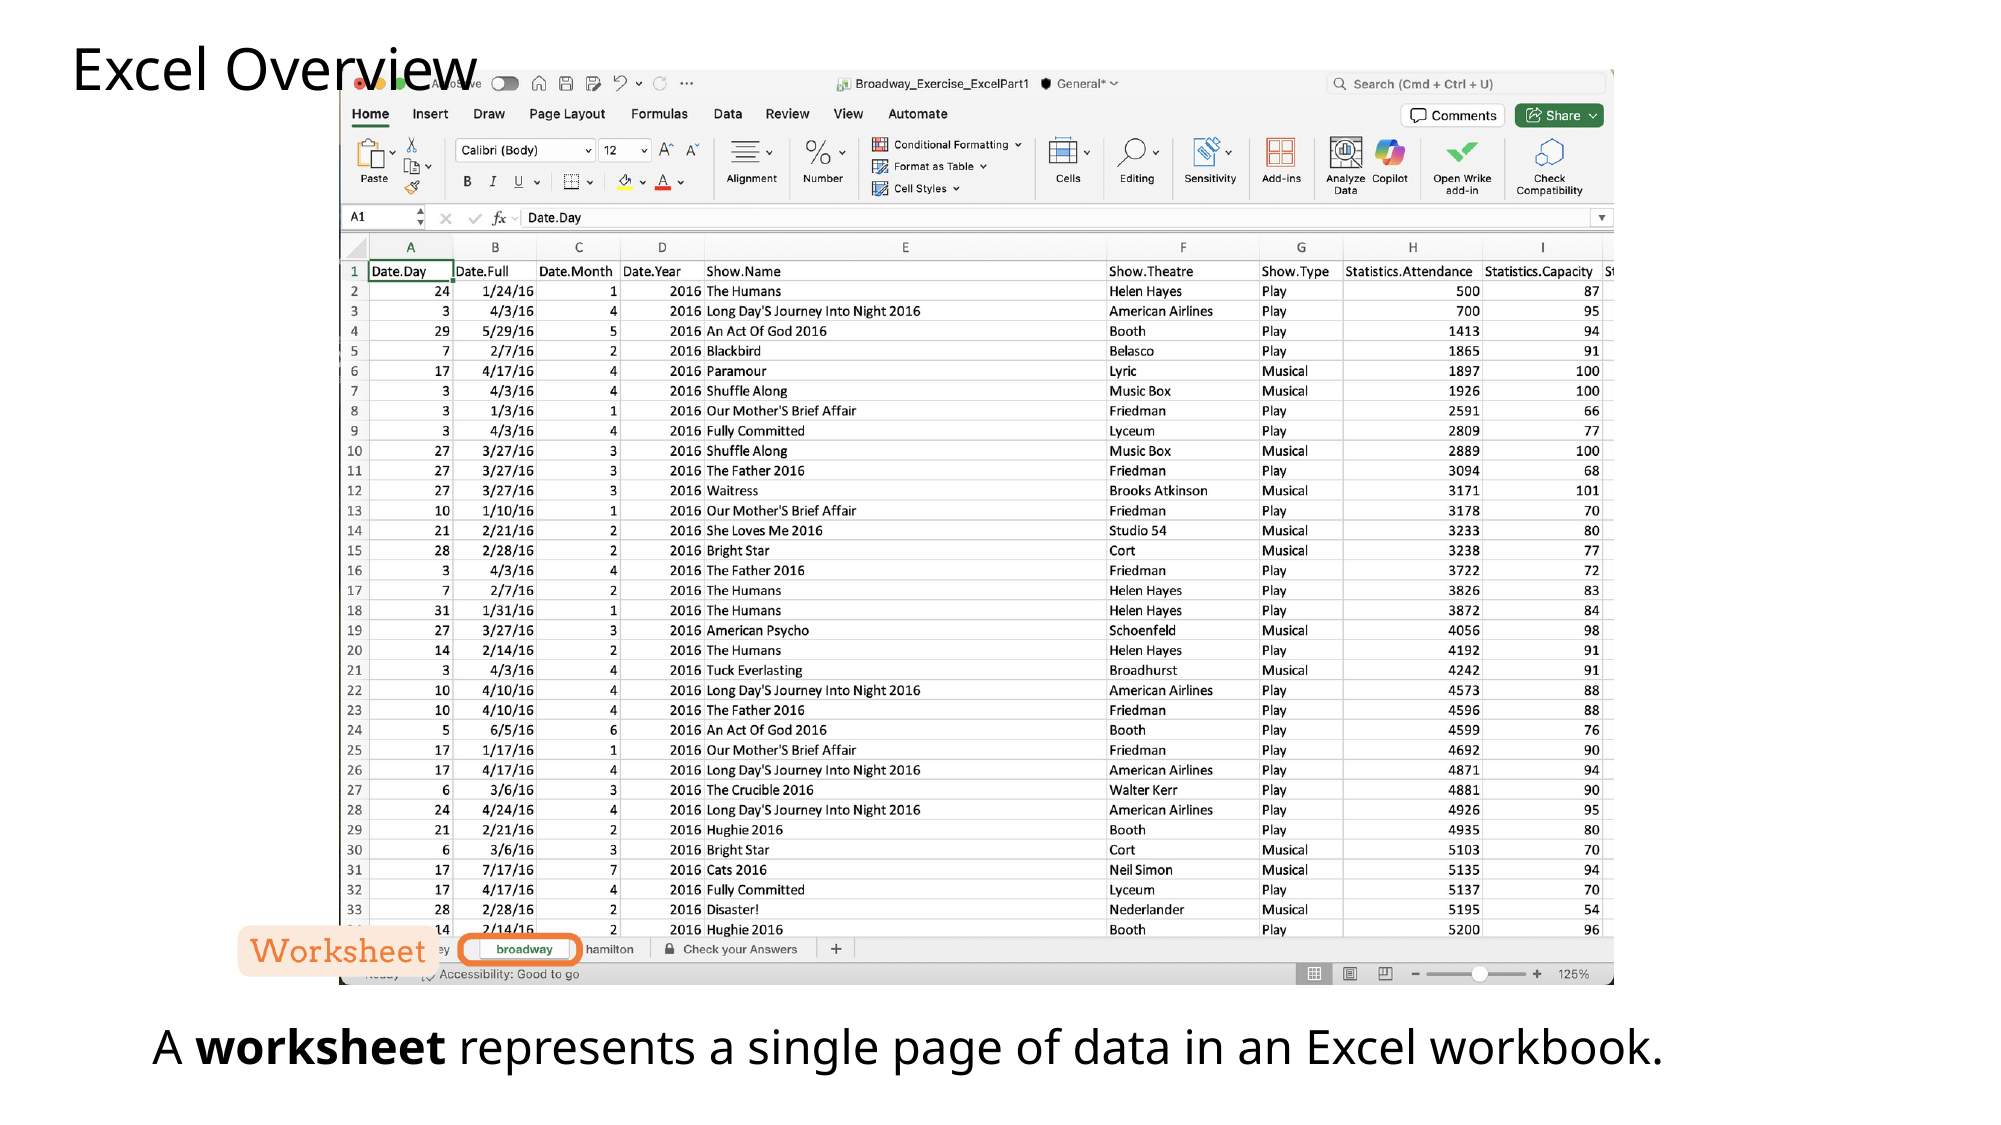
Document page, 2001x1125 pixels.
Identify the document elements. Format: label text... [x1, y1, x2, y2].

picture [233, 40, 1656, 1017]
list A worksheet represents a single page of data in an Excel workbook. [137, 1016, 1863, 1114]
title Excel Overview [56, 0, 945, 190]
